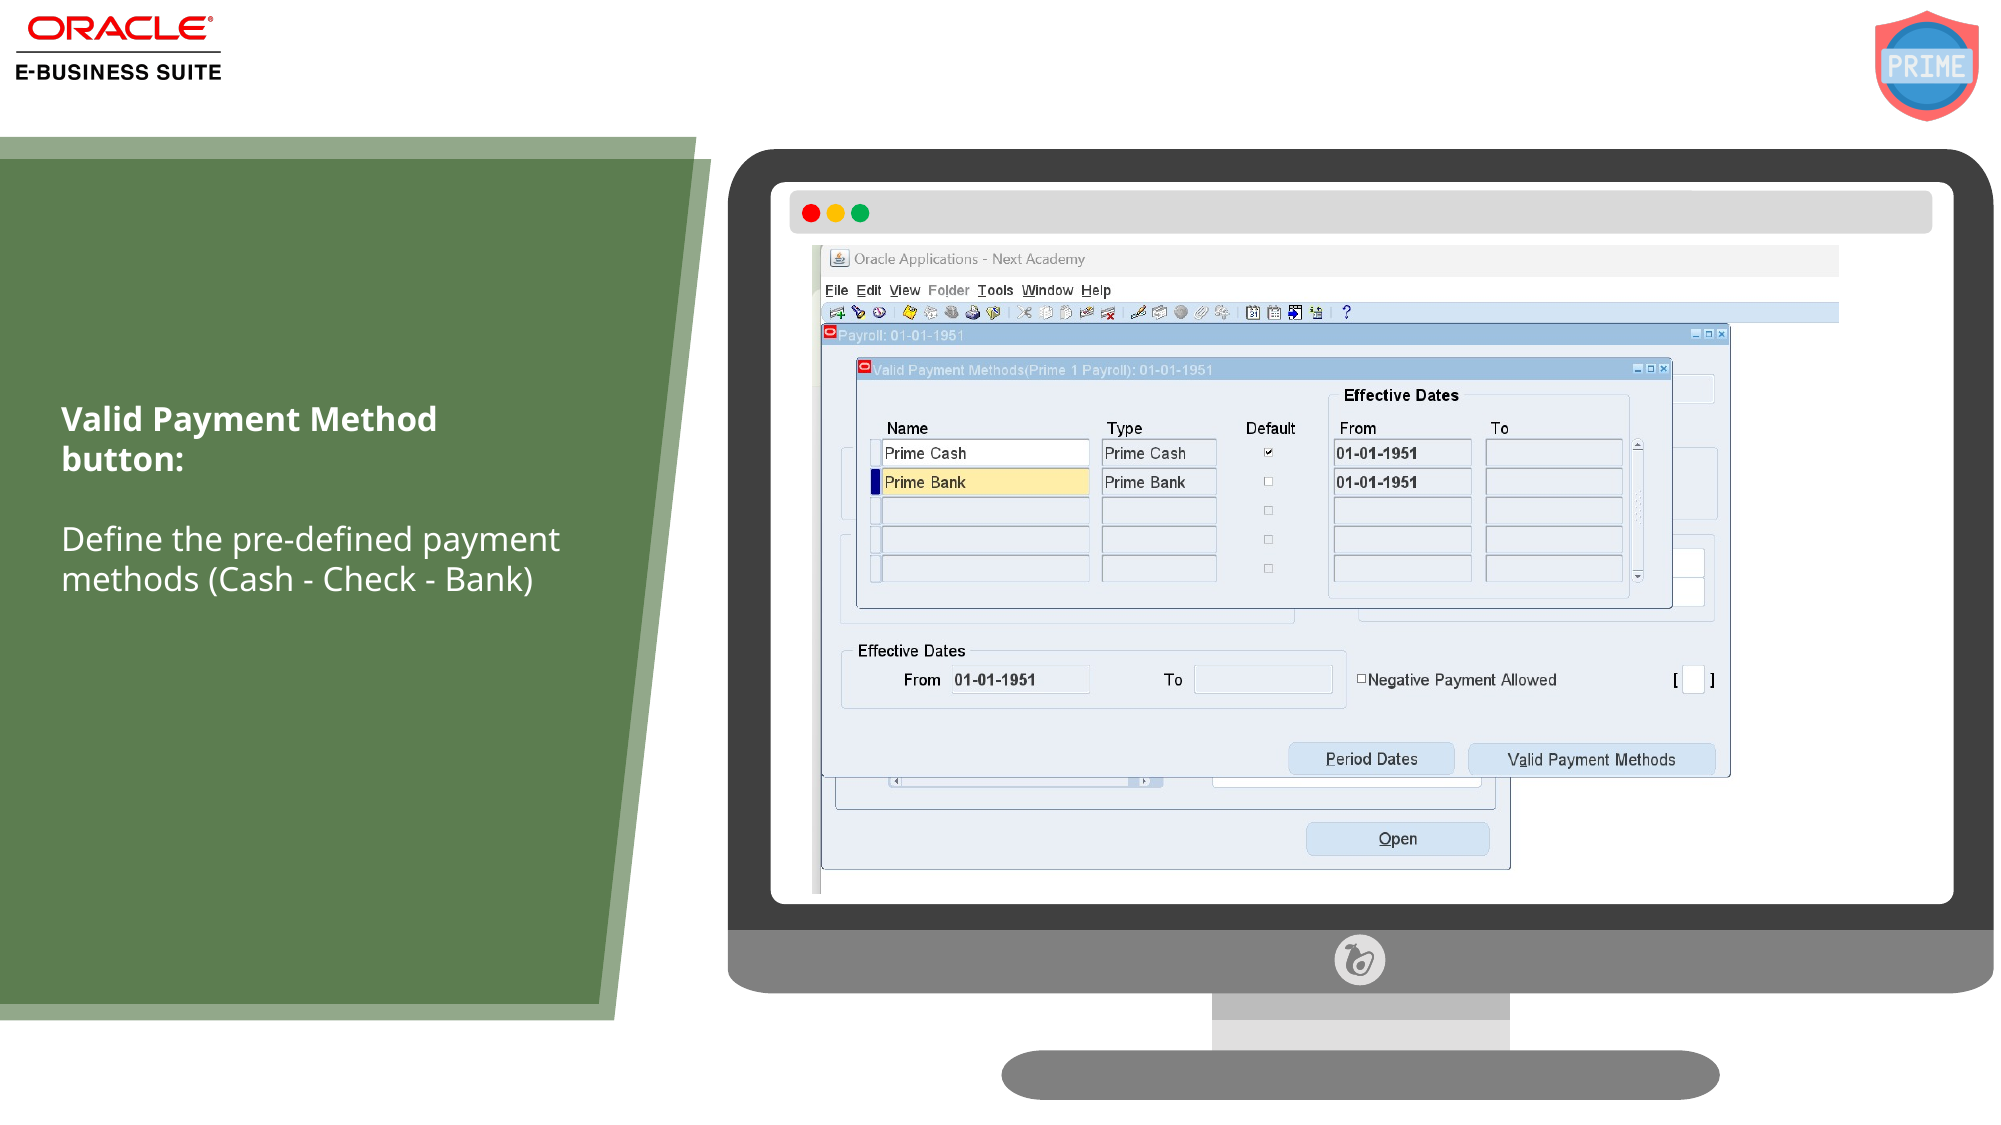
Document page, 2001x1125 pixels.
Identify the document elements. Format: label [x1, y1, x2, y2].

picture [16, 15, 222, 81]
text_box [727, 148, 1995, 1101]
picture [1868, 7, 1986, 125]
text_box [0, 136, 712, 1021]
picture [812, 245, 1840, 894]
